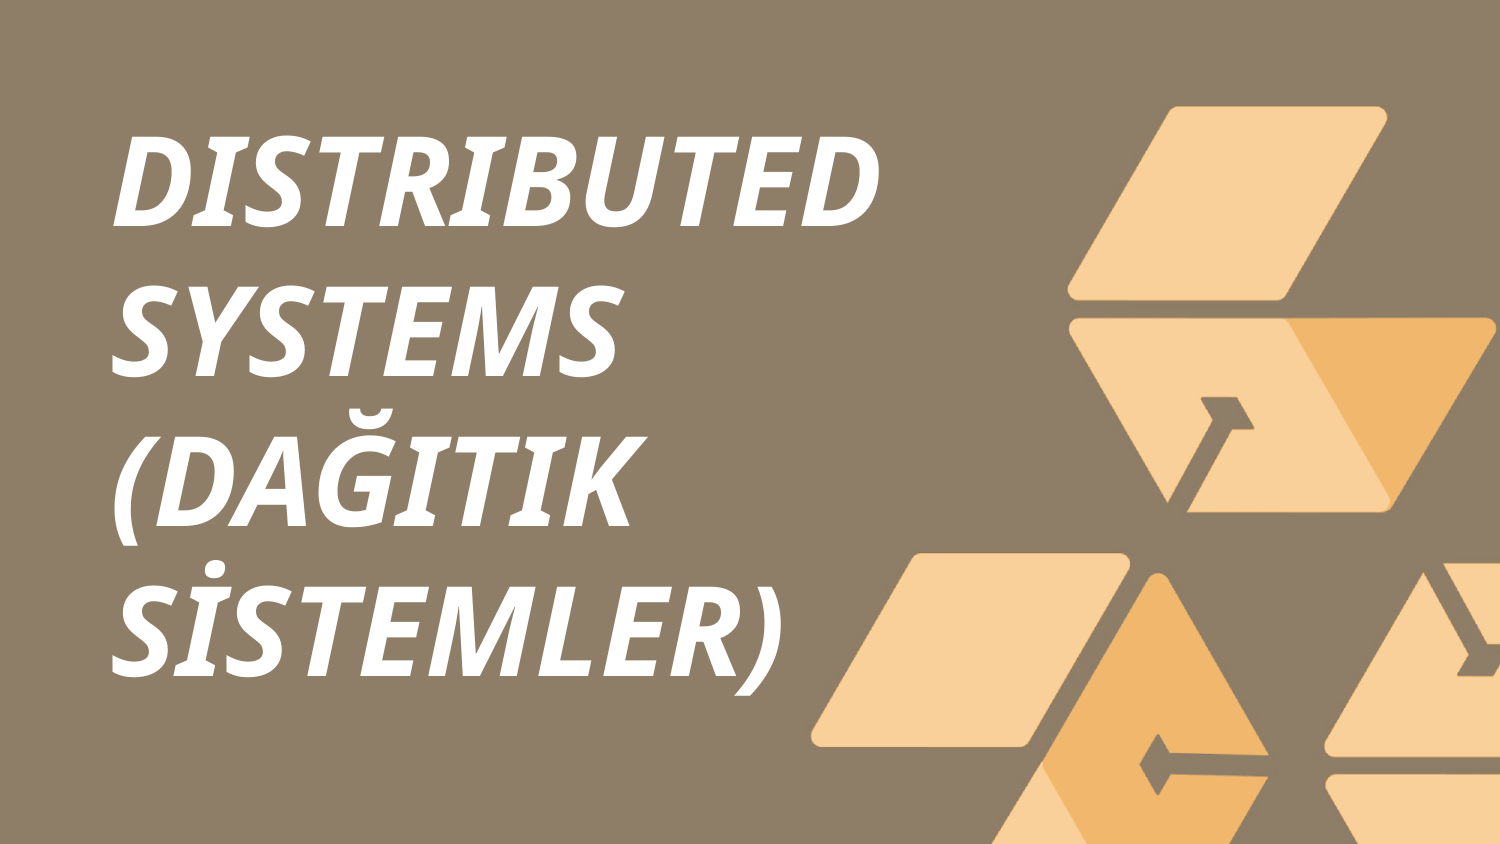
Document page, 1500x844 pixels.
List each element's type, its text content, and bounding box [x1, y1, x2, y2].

title DISTRIBUTED SYSTEMS (DAĞITIK SİSTEMLER) [95, 86, 932, 354]
text_box Hatalı olmayan tüm düğümler aynı değer üzerinde anlaşmalıdır [0, 0, 1500, 844]
